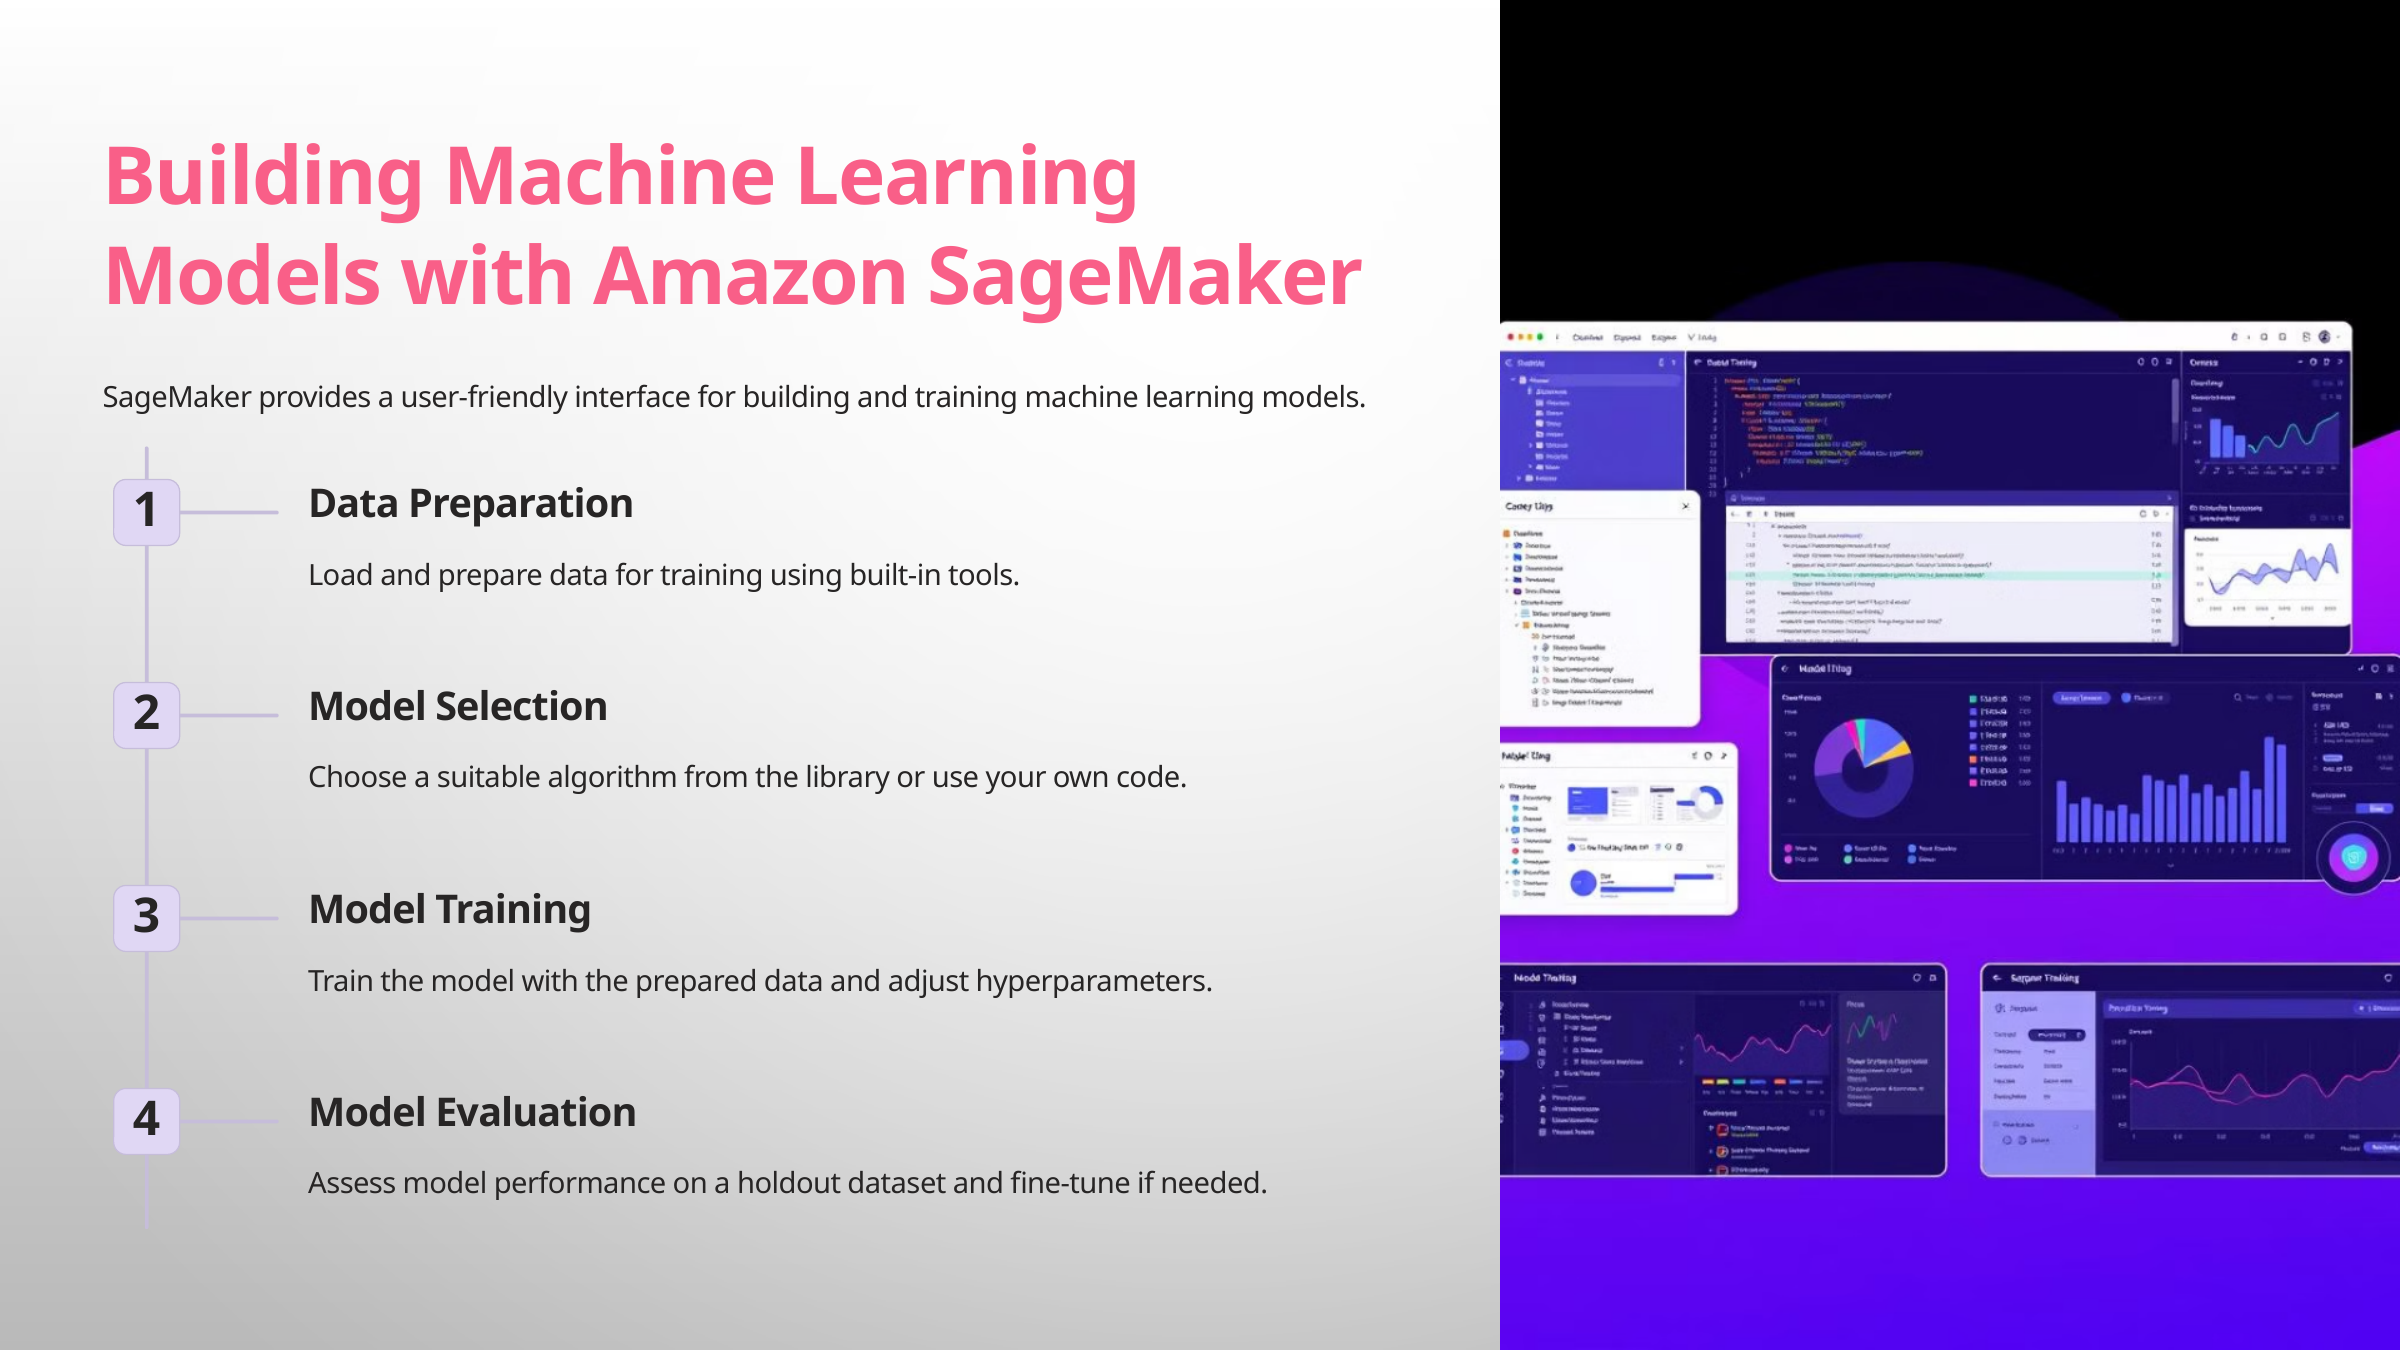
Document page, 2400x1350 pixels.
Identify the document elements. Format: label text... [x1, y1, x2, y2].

text_box Building Machine Learning Models with Amazon SageMaker [102, 120, 1398, 323]
text_box Data Preparation [308, 475, 712, 527]
text_box [113, 682, 180, 749]
text_box Choose a suitable algorithm from the library or use your own code. [308, 746, 1398, 794]
text_box Model Selection [308, 678, 712, 730]
text_box [144, 446, 149, 479]
text_box [144, 1155, 149, 1230]
text_box [180, 1119, 279, 1124]
text_box [180, 713, 279, 718]
text_box 4 [134, 1097, 160, 1146]
text_box 1 [136, 488, 157, 537]
text_box Load and prepare data for training using built-in tools. [308, 543, 1398, 591]
text_box 2 [133, 691, 160, 740]
text_box [113, 885, 180, 952]
text_box Model Evaluation [308, 1084, 712, 1136]
text_box [180, 510, 279, 515]
picture [0, 0, 2400, 1350]
text_box Assess model performance on a holdout dataset and fine-tune if needed. [308, 1152, 1398, 1200]
text_box [113, 479, 180, 546]
text_box [180, 916, 279, 921]
text_box Model Training [308, 881, 712, 933]
text_box SageMaker provides a user-friendly interface for building and training machine learning models. [102, 366, 1398, 414]
text_box Train the model with the prepared data and adjust hyperparameters. [308, 949, 1398, 997]
text_box [113, 1088, 180, 1155]
text_box 3 [133, 894, 160, 943]
text_box [144, 749, 149, 885]
text_box [144, 546, 149, 682]
text_box [144, 952, 149, 1088]
